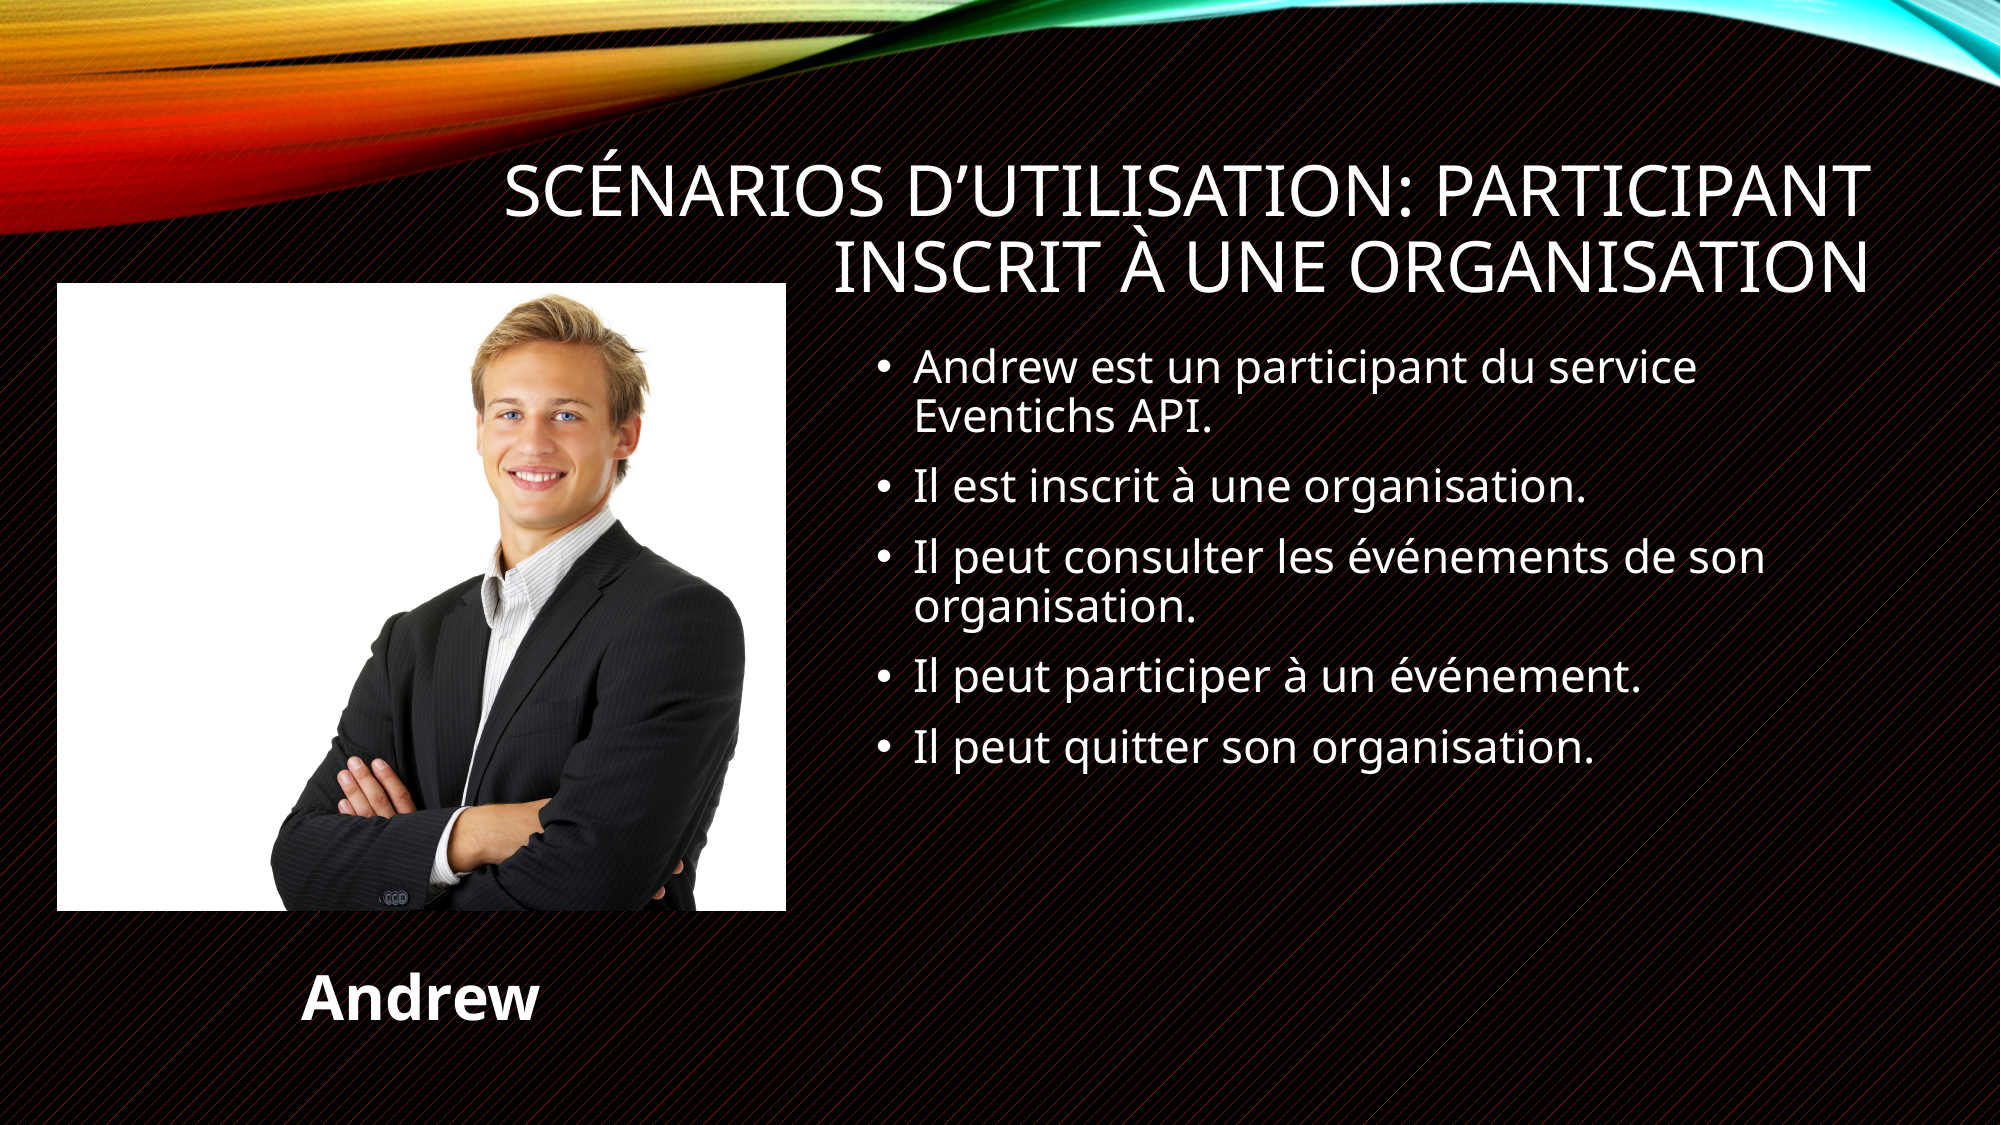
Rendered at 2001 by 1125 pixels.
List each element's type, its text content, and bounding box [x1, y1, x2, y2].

text_box Andrew est un participant du service Eventichs API. Il est inscrit à une organisation. Il peut consulter les événements de son organisation. Il peut participer à un événement. Il peut quitter son organisation. [861, 336, 1888, 997]
picture [0, 0, 2000, 237]
title Scénarios d’utilisation: Participant inscrit à une organisation [474, 125, 1888, 338]
text_box Andrew [286, 950, 557, 1041]
picture [57, 283, 786, 911]
